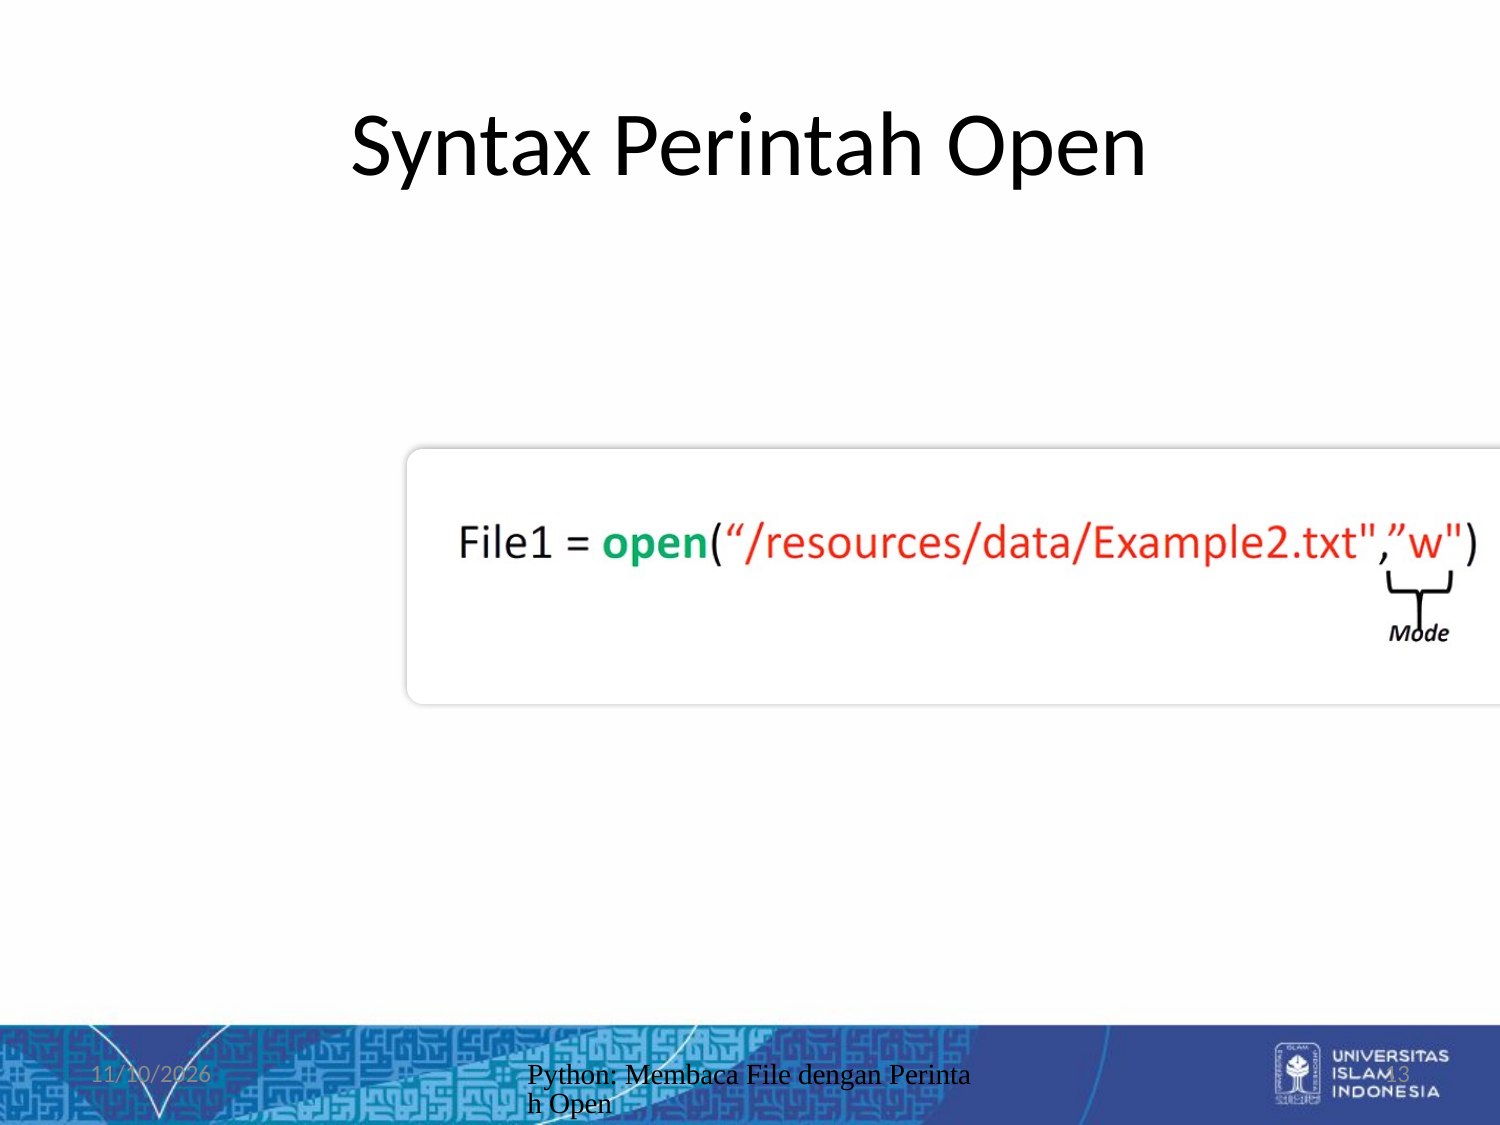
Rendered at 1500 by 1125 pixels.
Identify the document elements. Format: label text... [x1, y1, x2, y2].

slide_number 13 [1074, 1042, 1425, 1103]
picture [0, 0, 1500, 1125]
footer Python: Membaca File dengan Perintah Open [512, 1042, 988, 1103]
title Syntax Perintah Open [75, 45, 1425, 233]
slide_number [75, 1042, 425, 1103]
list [438, 479, 1500, 673]
